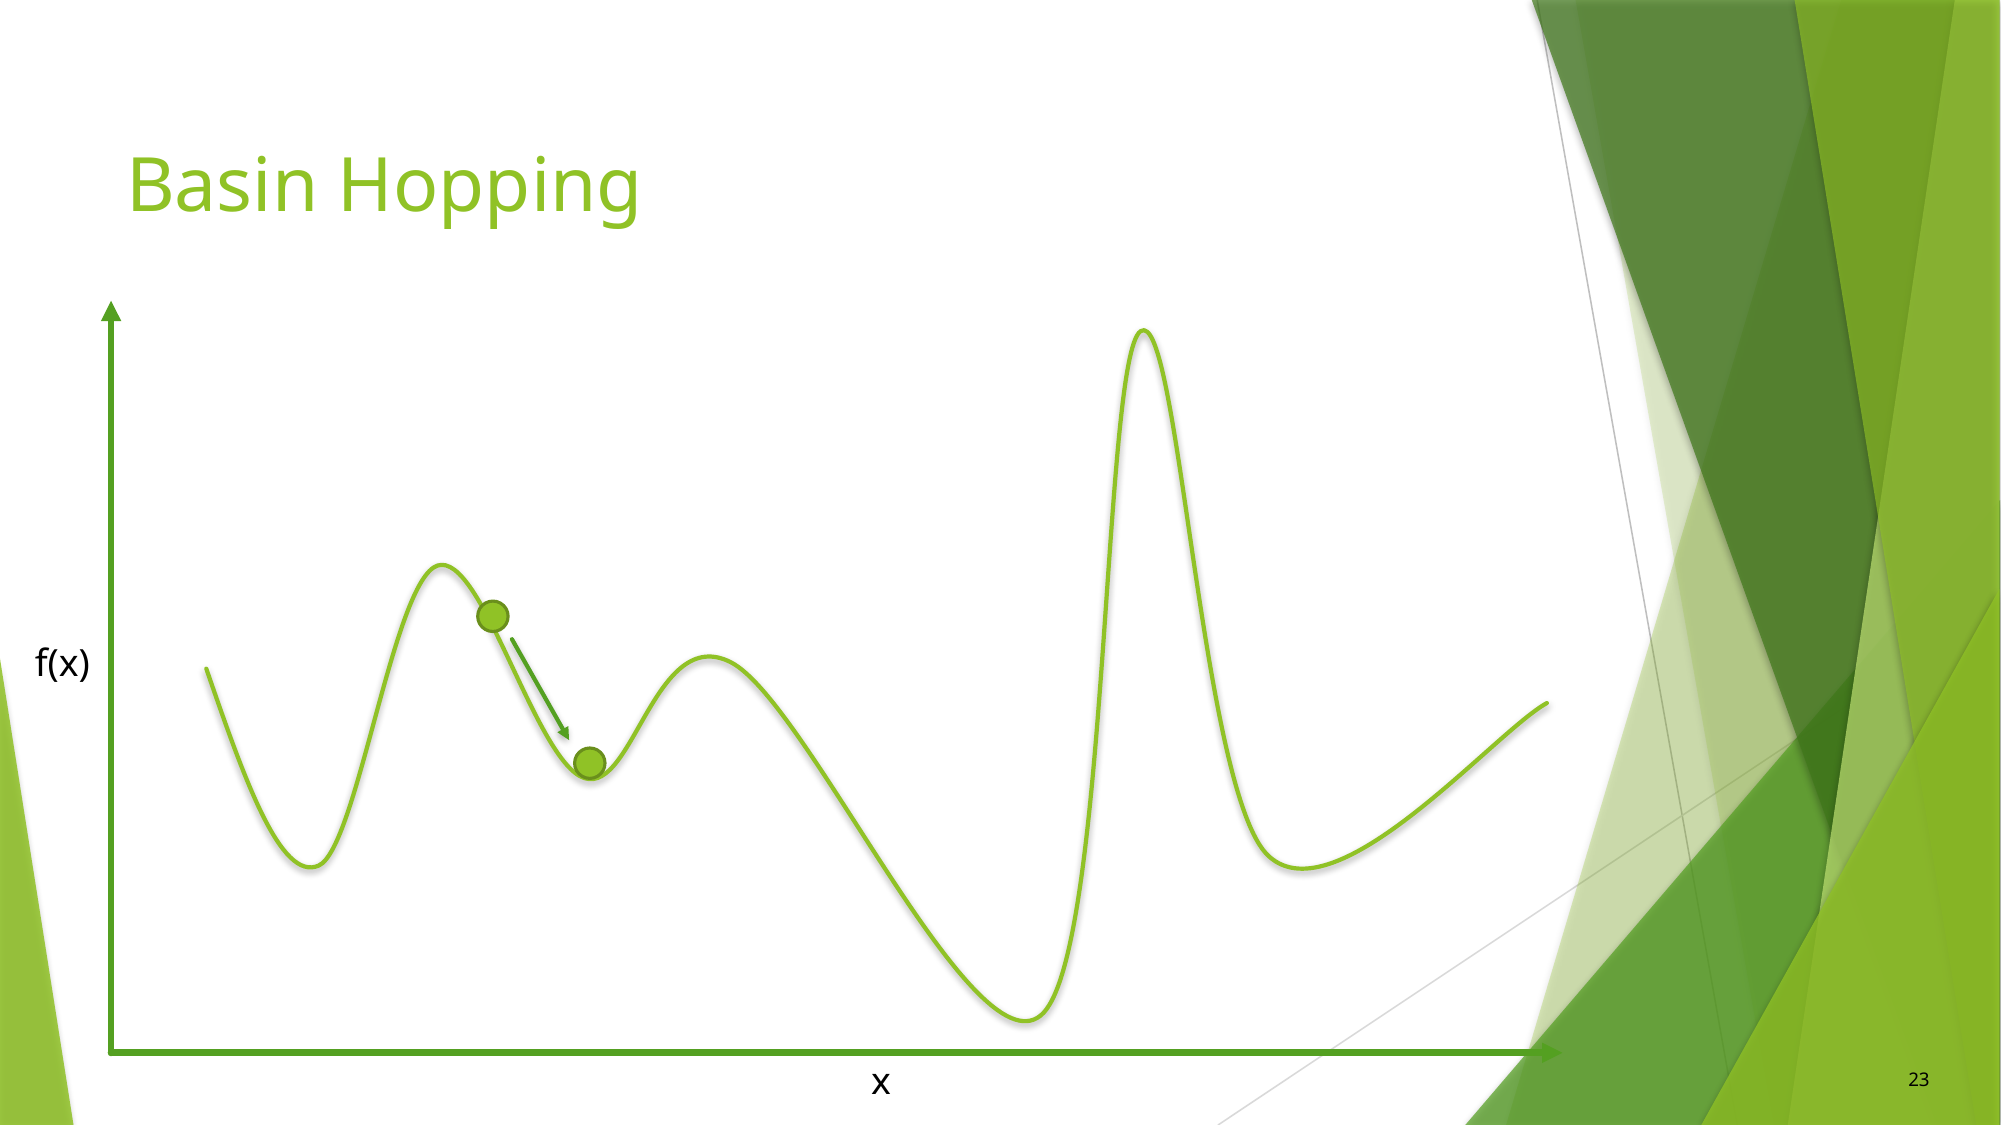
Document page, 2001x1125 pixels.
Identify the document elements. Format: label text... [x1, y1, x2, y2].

text_box f(x) [20, 631, 105, 692]
slide_number 23 [1832, 1050, 1945, 1111]
title Basin Hopping [111, 128, 1522, 237]
text_box [204, 562, 506, 870]
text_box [511, 638, 570, 741]
text_box [573, 746, 607, 780]
text_box [552, 328, 1549, 1024]
text_box x [856, 1063, 906, 1110]
text_box [476, 599, 510, 634]
